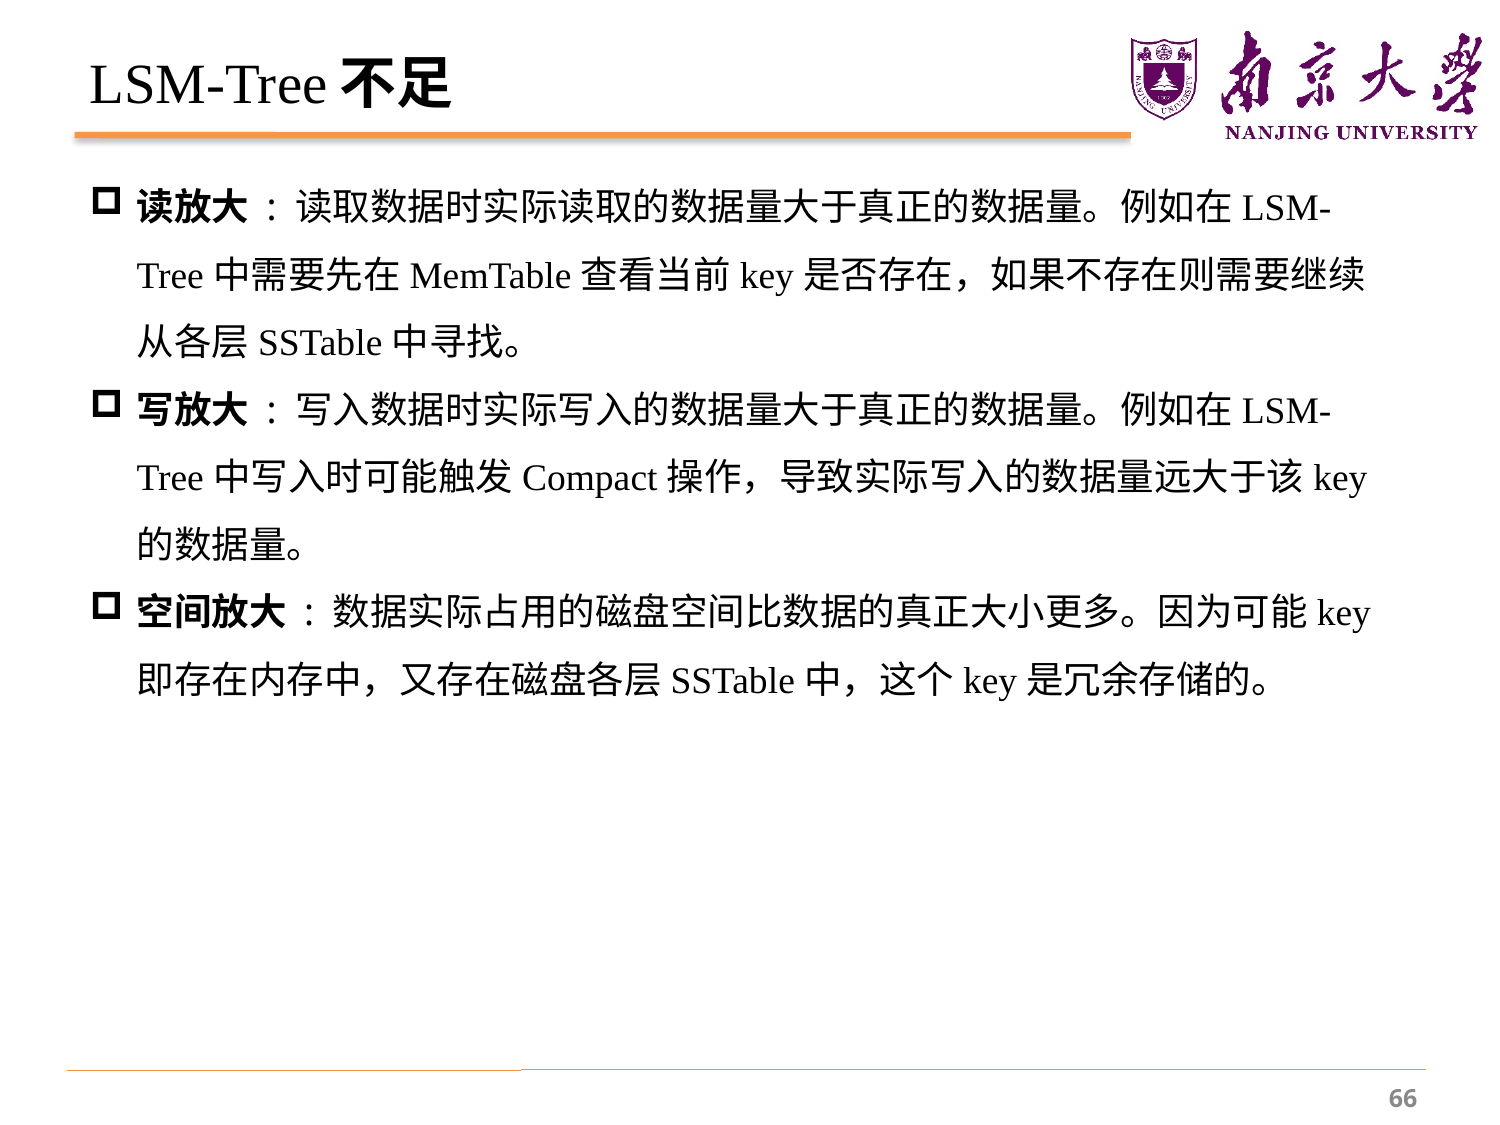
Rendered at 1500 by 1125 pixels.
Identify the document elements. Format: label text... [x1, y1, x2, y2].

title LSM-Tree不足 [75, 39, 1132, 123]
slide_number 66 [1375, 1076, 1426, 1123]
text_box 读放大 : 读取数据时实际读取的数据量大于真正的数据量。例如在LSM-Tree中需要先在MemTable查看当前key是否存在，如果不存在则需要继续从各层SSTable中寻找。 写放大 : 写入数据时实际写入的数据量大于真正的数据量。例如在LSM-Tree中写入时可能触发Compact操作，导致实际写入的数据量远大于该key的数据量。 空间放大 : 数据实际占用的磁盘空间比数据的真正大小更多。因为可能key即存在内存中，又存在磁盘各层SSTable中，这个key是冗余存储的。 [75, 153, 1397, 709]
picture [1131, 31, 1482, 143]
